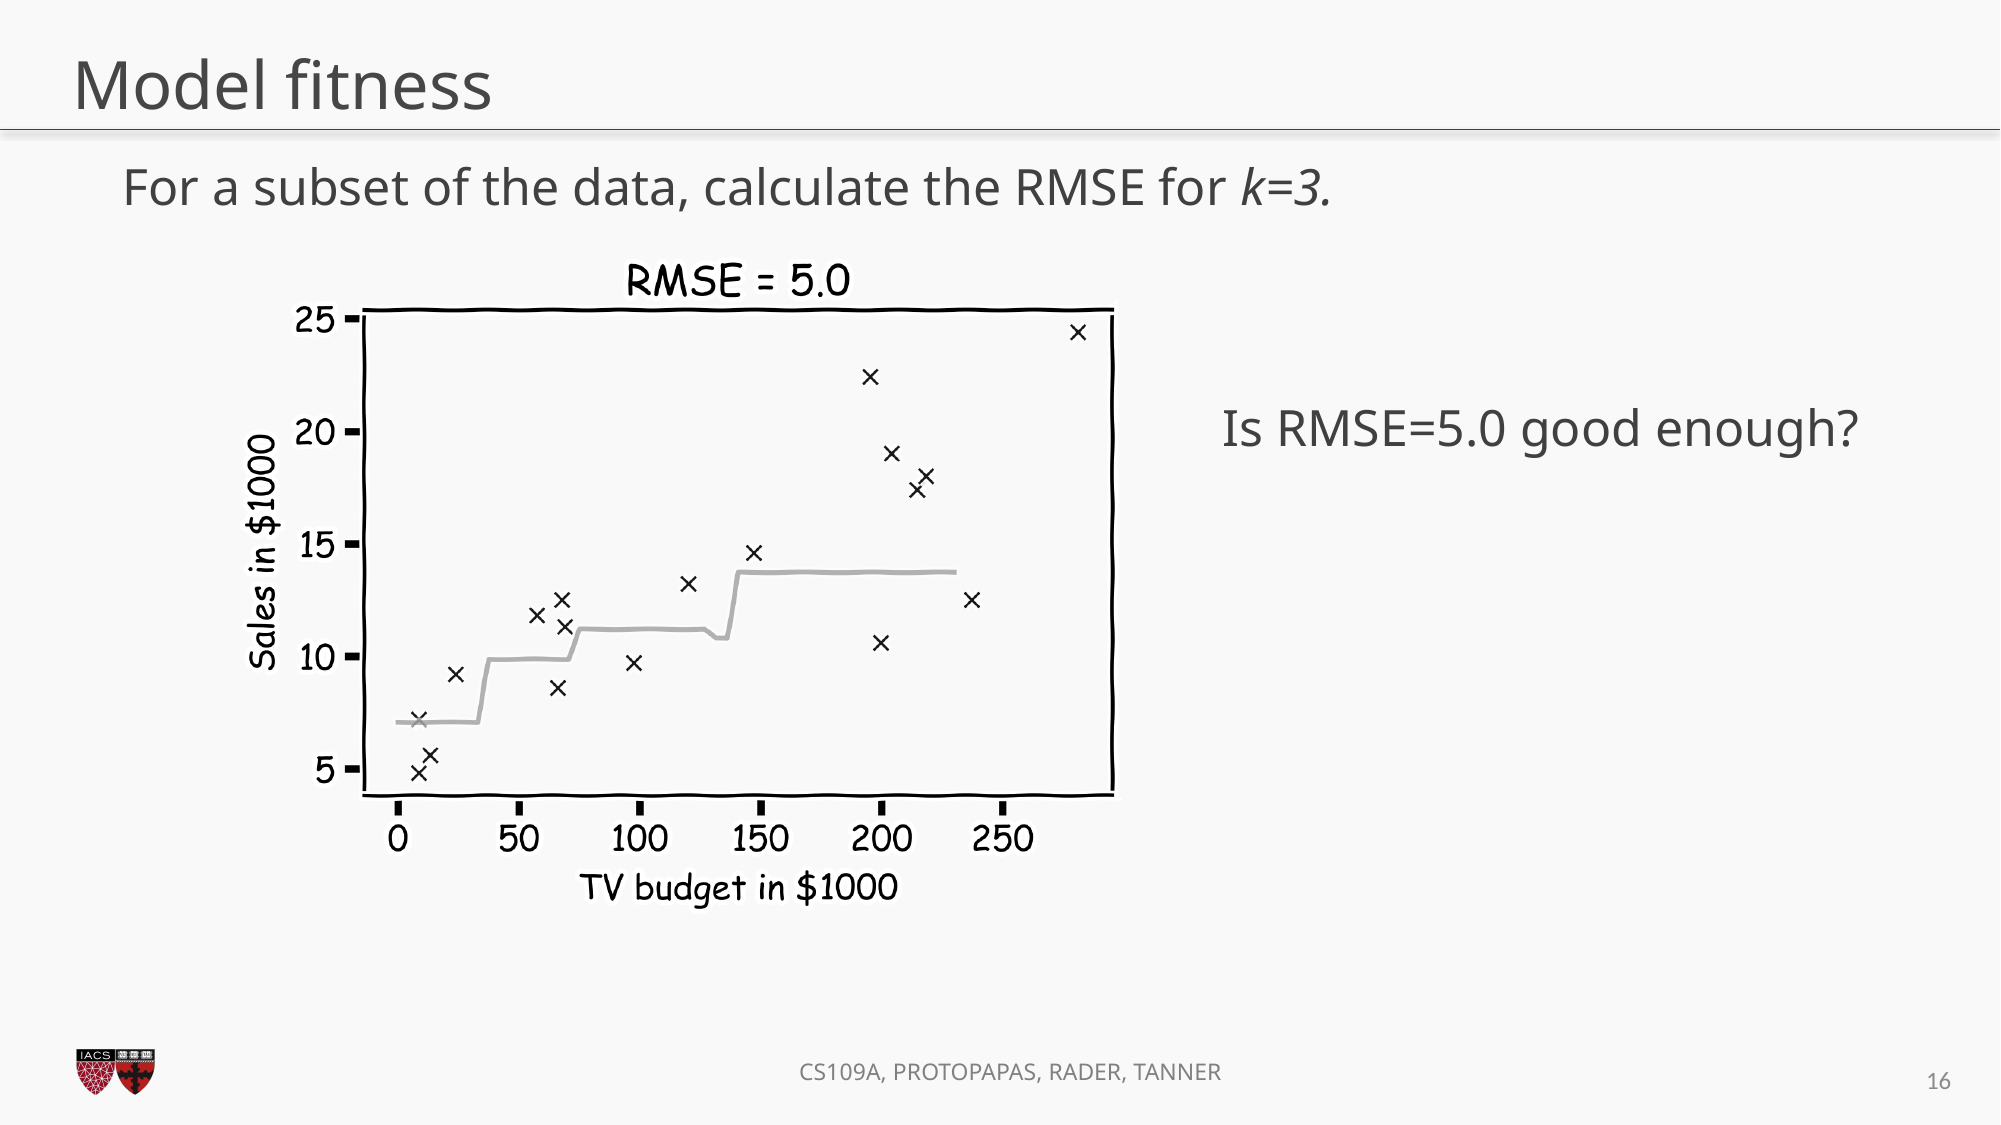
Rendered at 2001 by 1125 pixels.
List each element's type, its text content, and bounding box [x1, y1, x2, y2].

slide_number 15 [1500, 1050, 1967, 1110]
title Model fitness [57, 35, 1943, 162]
text_box For a subset of the data, calculate the RMSE for k=3. [107, 147, 1349, 223]
picture [149, 224, 1219, 938]
picture [75, 1049, 155, 1095]
text_box Is RMSE=5.0 good enough? [1223, 389, 1874, 464]
